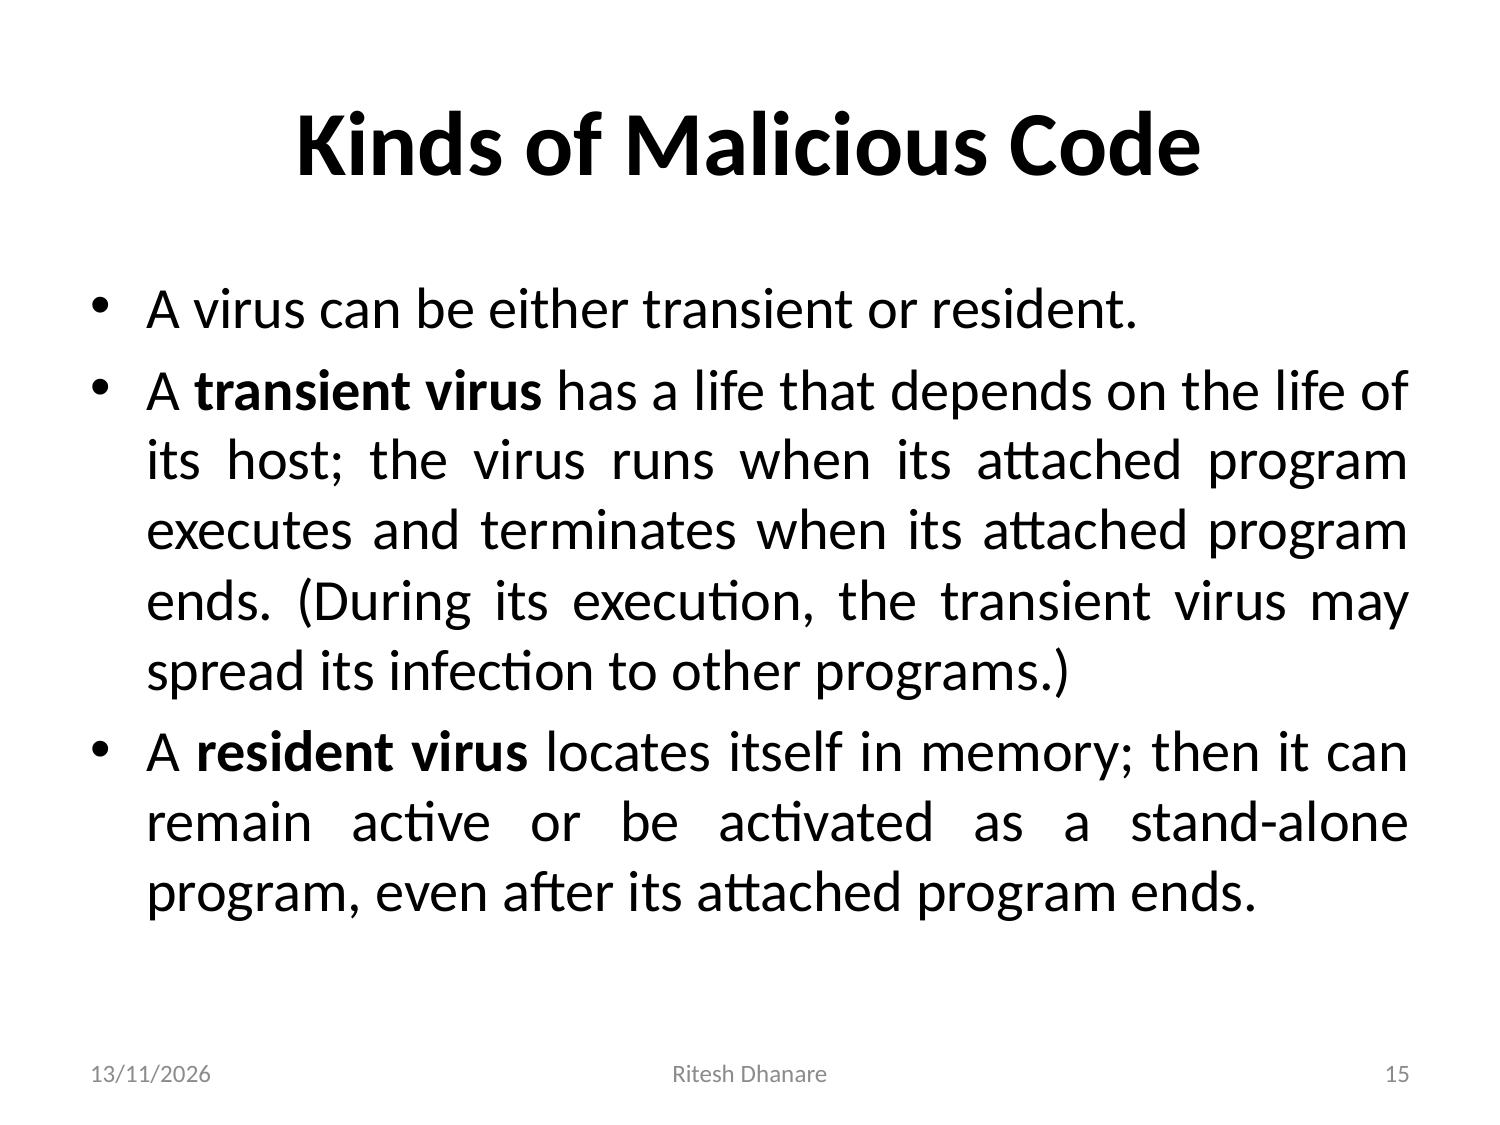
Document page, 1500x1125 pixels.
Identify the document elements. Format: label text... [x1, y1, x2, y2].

title Kinds of Malicious Code [75, 45, 1425, 233]
slide_number 15 [1074, 1042, 1425, 1103]
footer Ritesh Dhanare [512, 1042, 988, 1103]
list A virus can be either transient or resident. A transient virus has a life that depends on the life of its host; the virus runs when its attached program executes and terminates when its attached program ends. (During its execution, the transient virus may spread its infection to other programs.) A resident virus locates itself in memory; then it can remain active or be activated as a stand-alone program, even after its attached program ends. [75, 262, 1425, 1005]
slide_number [75, 1042, 425, 1103]
